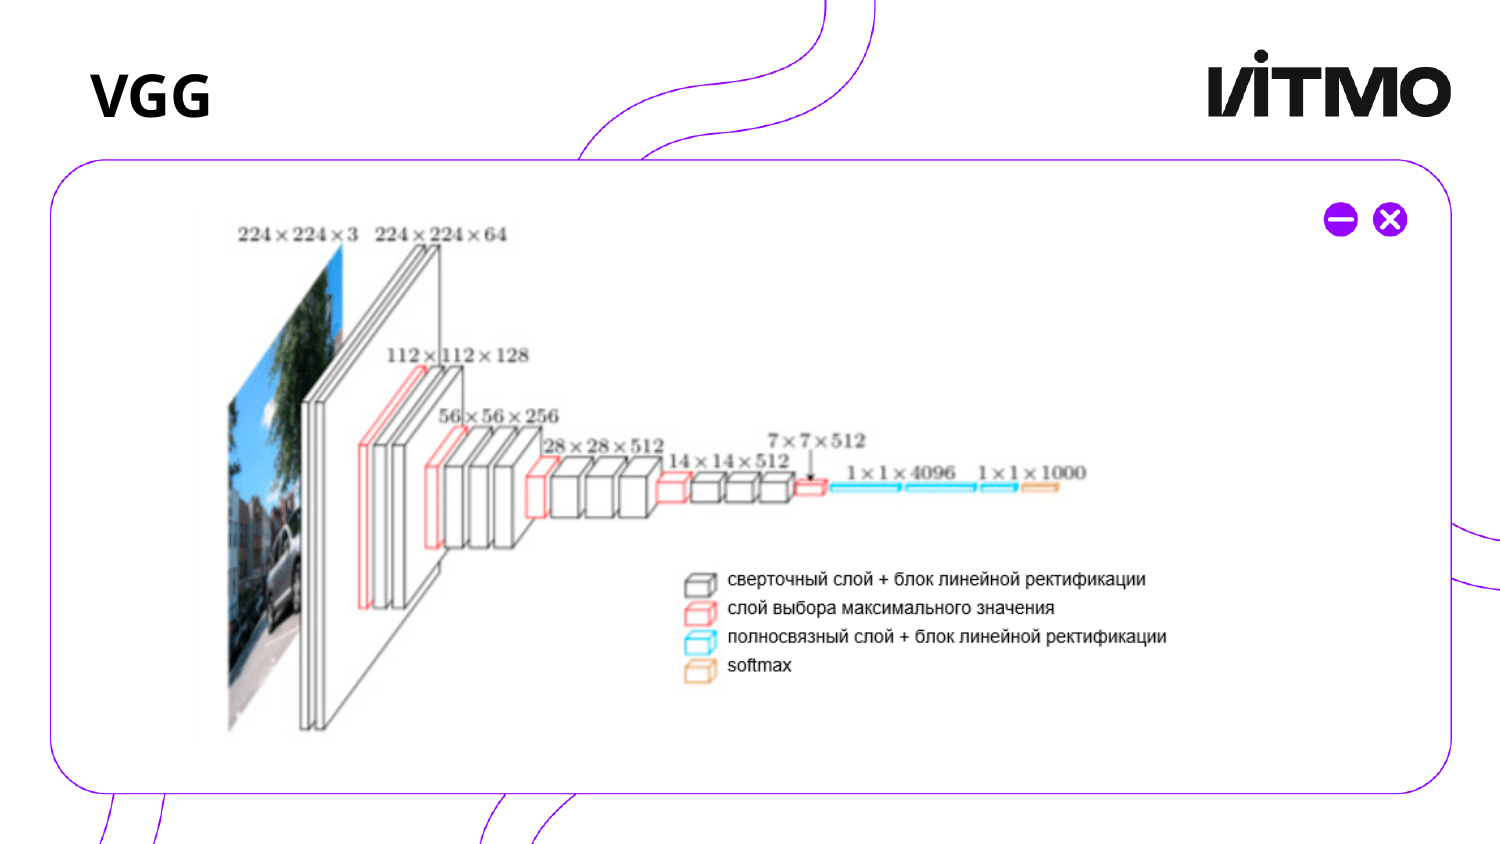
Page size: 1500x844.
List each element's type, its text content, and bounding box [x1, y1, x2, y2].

picture [0, 0, 1500, 844]
title VGG [75, 50, 1195, 137]
